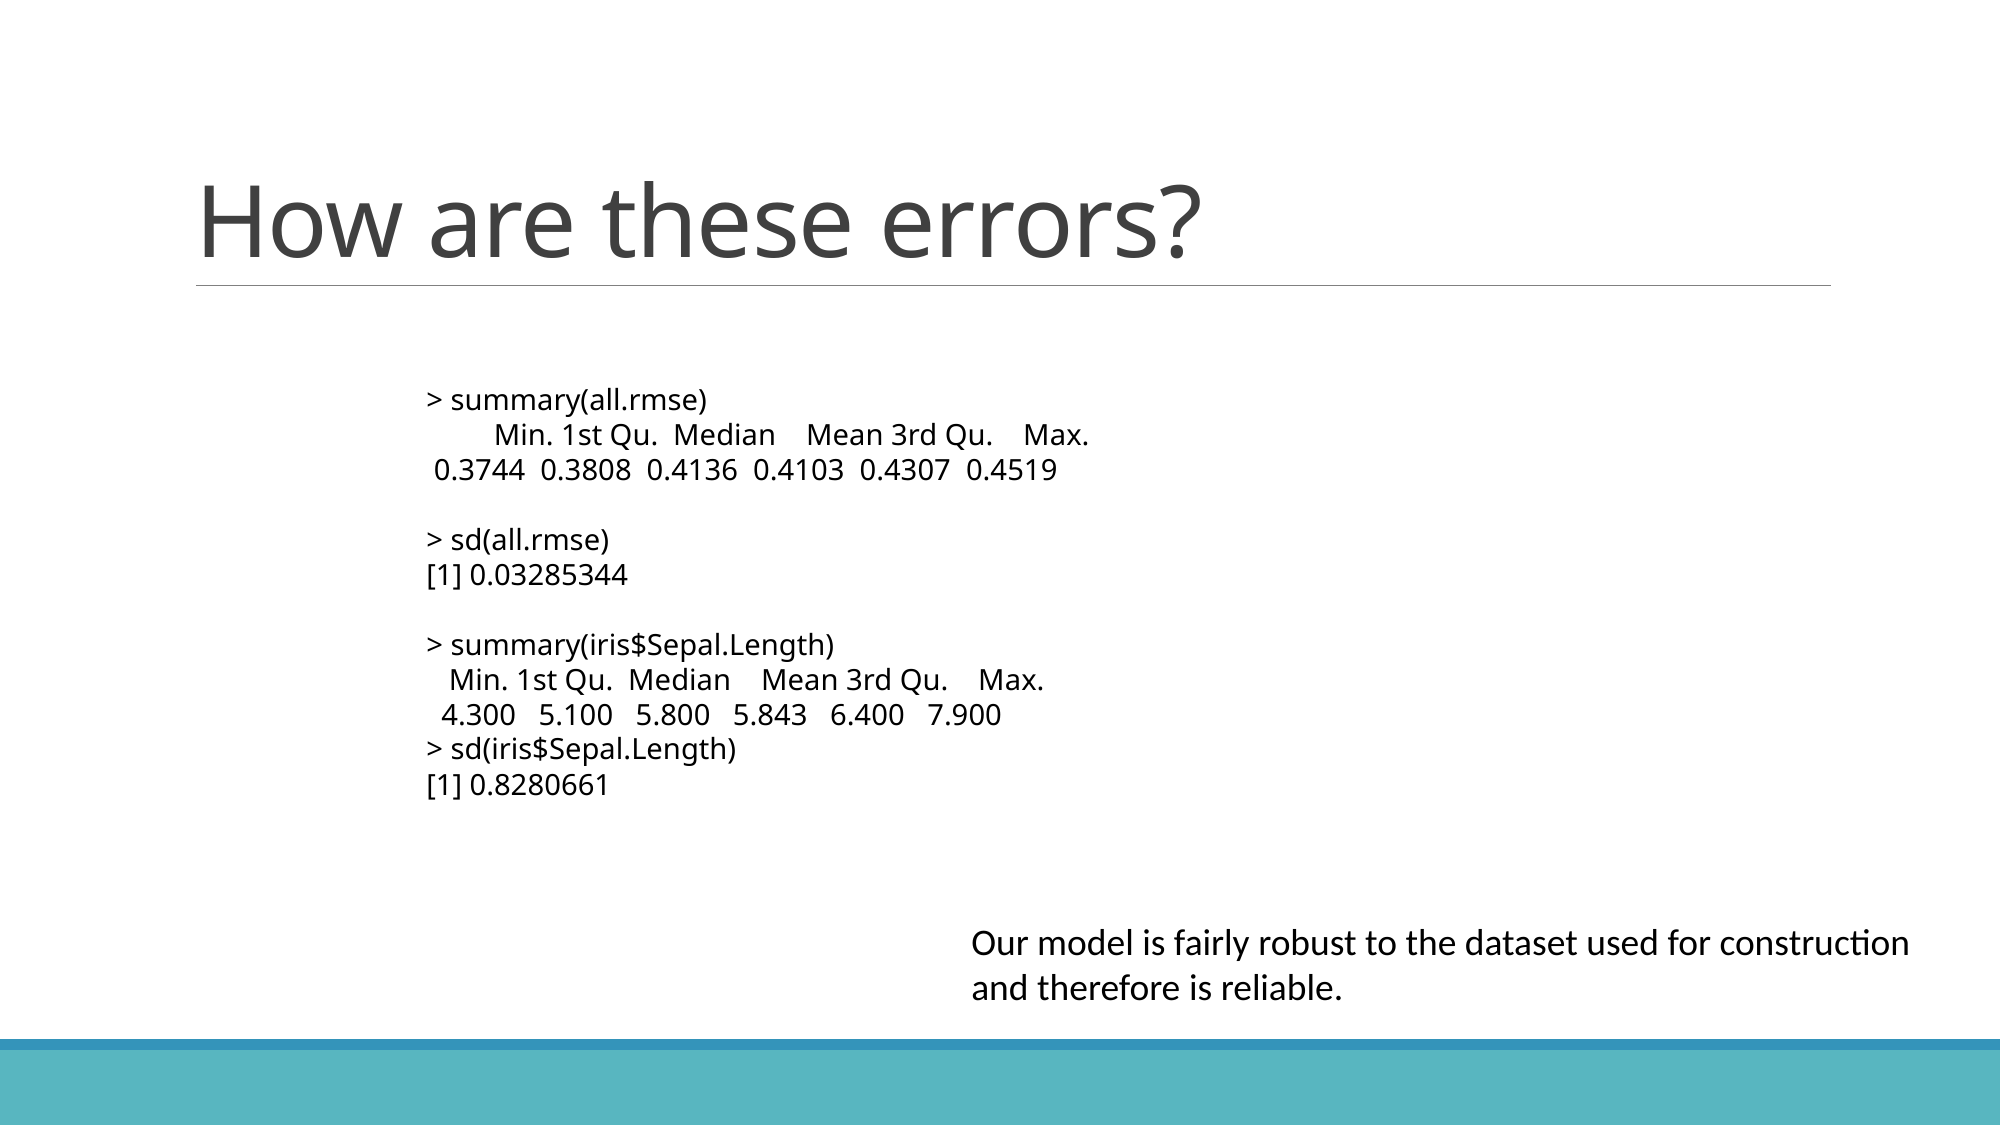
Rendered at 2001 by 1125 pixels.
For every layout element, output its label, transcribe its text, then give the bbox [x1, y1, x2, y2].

title How are these errors? [180, 47, 1830, 285]
text_box > summary(all.rmse) Min. 1st Qu. Median Mean 3rd Qu. Max. 0.3744 0.3808 0.4136 0.4103 0.4307 0.4519 > sd(all.rmse) [1] 0.03285344 > summary(iris$Sepal.Length) Min. 1st Qu. Median Mean 3rd Qu. Max. 4.300 5.100 5.800 5.843 6.400 7.900 > sd(iris$Sepal.Length) [1] 0.8280661 [411, 373, 1113, 844]
text_box Our model is fairly robust to the dataset used for construction and therefore is reliable. [956, 910, 1929, 1016]
